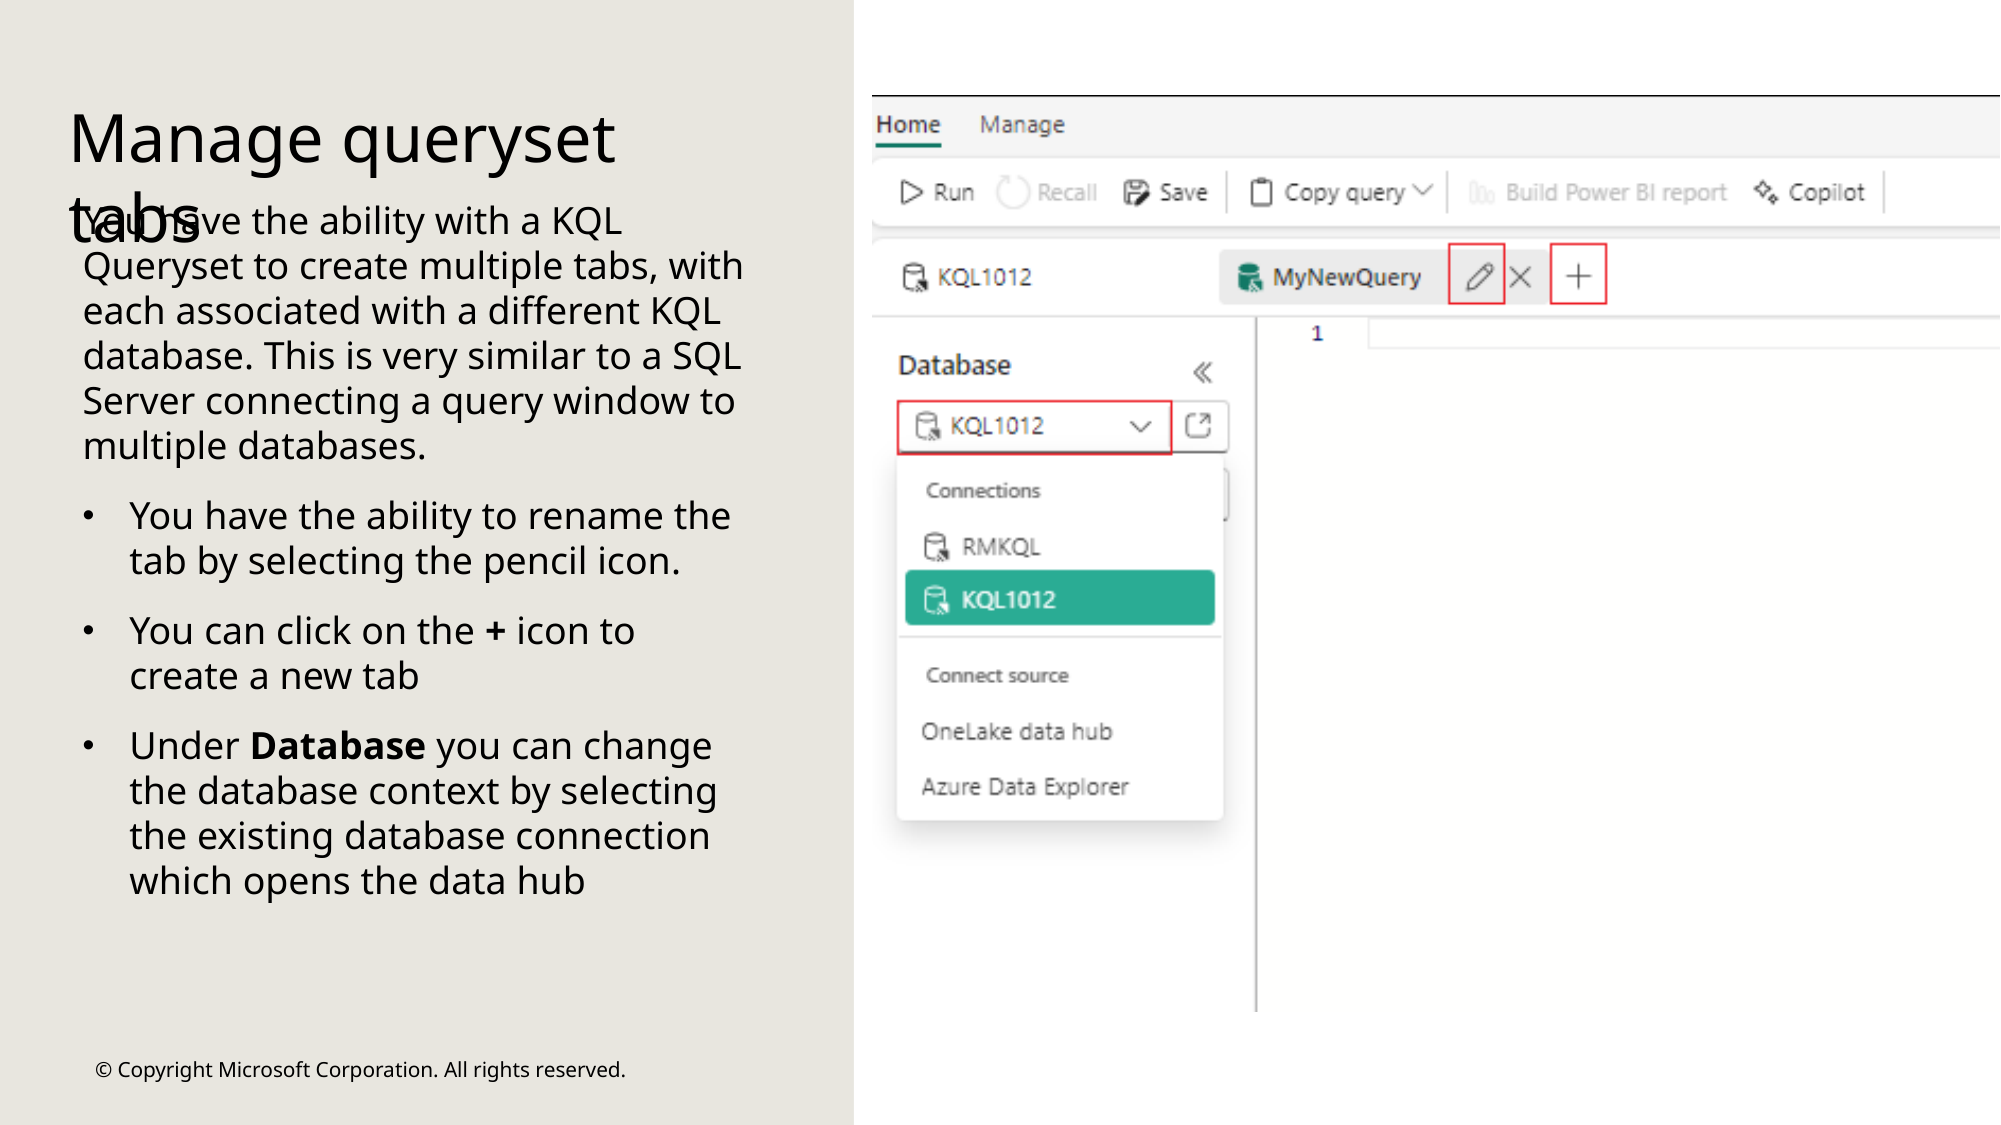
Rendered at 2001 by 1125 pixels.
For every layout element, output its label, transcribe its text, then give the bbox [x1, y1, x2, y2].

title Manage queryset tabs [68, 96, 760, 184]
picture [871, 95, 2000, 1012]
list You have the ability with a KQL Queryset to create multiple tabs, with each associated with a different KQL database. This is very similar to a SQL Server connecting a query window to multiple databases. You have the ability to rename the tab by selecting the pencil icon. You can click on the + icon to create a new tab Under Database you can change the database context by selecting the existing database connection which opens the data hub [82, 196, 746, 909]
